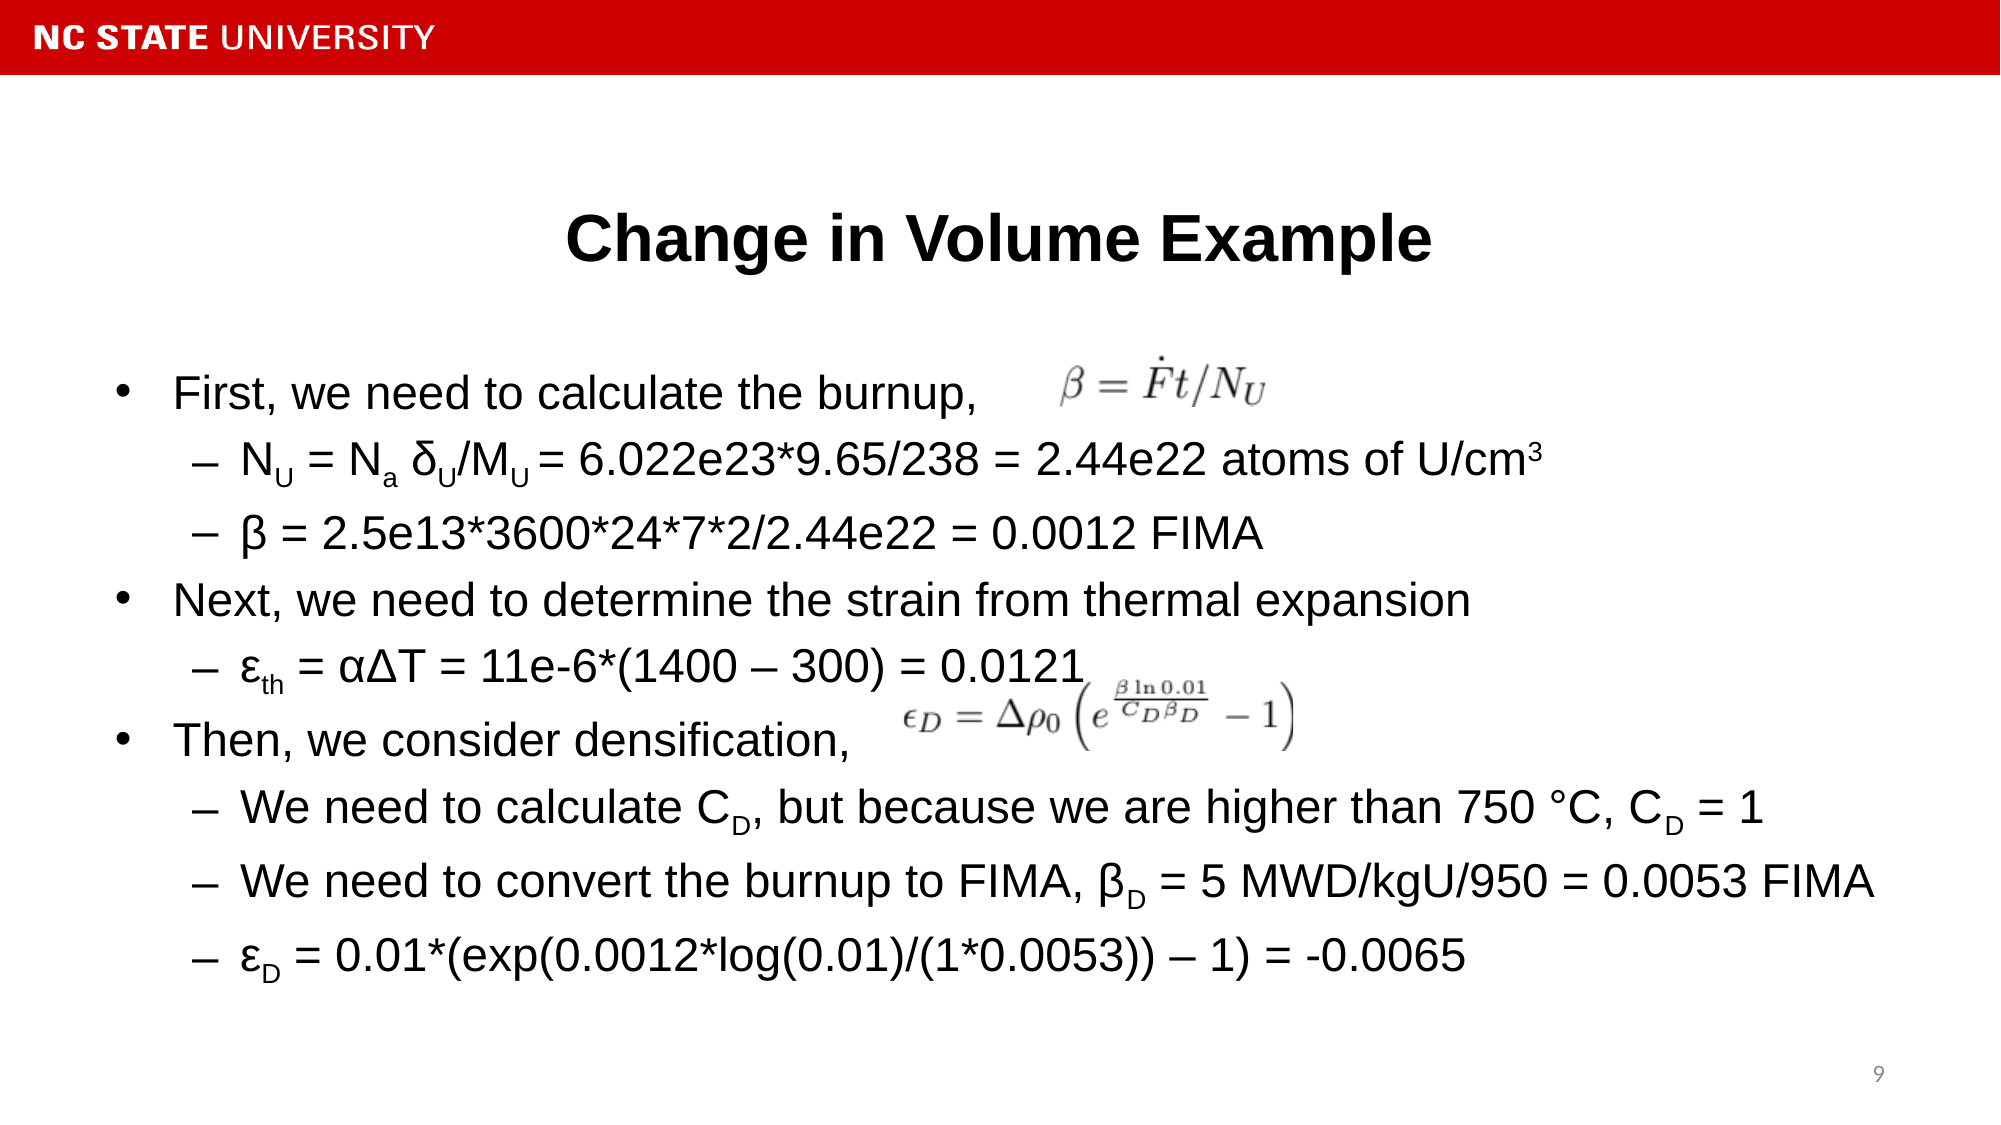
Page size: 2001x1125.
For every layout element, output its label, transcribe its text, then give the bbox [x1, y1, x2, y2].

slide_number 9 [1433, 1042, 1900, 1103]
picture [0, 0, 2000, 75]
list First, we need to calculate the burnup, NU = Na δU/MU = 6.022e23*9.65/238 = 2.44e22 atoms of U/cm3 β = 2.5e13*3600*24*7*2/2.44e22 = 0.0012 FIMA Next, we need to determine the strain from thermal expansion εth = αΔT = 11e-6*(1400 – 300) = 0.0121 Then, we consider densification, We need to calculate CD, but because we are higher than 750 °C, CD = 1 We need to convert the burnup to FIMA, βD = 5 MWD/kgU/950 = 0.0053 FIMA εD = 0.01*(exp(0.0012*log(0.01)/(1*0.0053)) – 1) = -0.0065 [99, 354, 1900, 1005]
picture [1058, 354, 1266, 407]
picture [903, 679, 1294, 751]
title Change in Volume Example [99, 147, 1900, 323]
